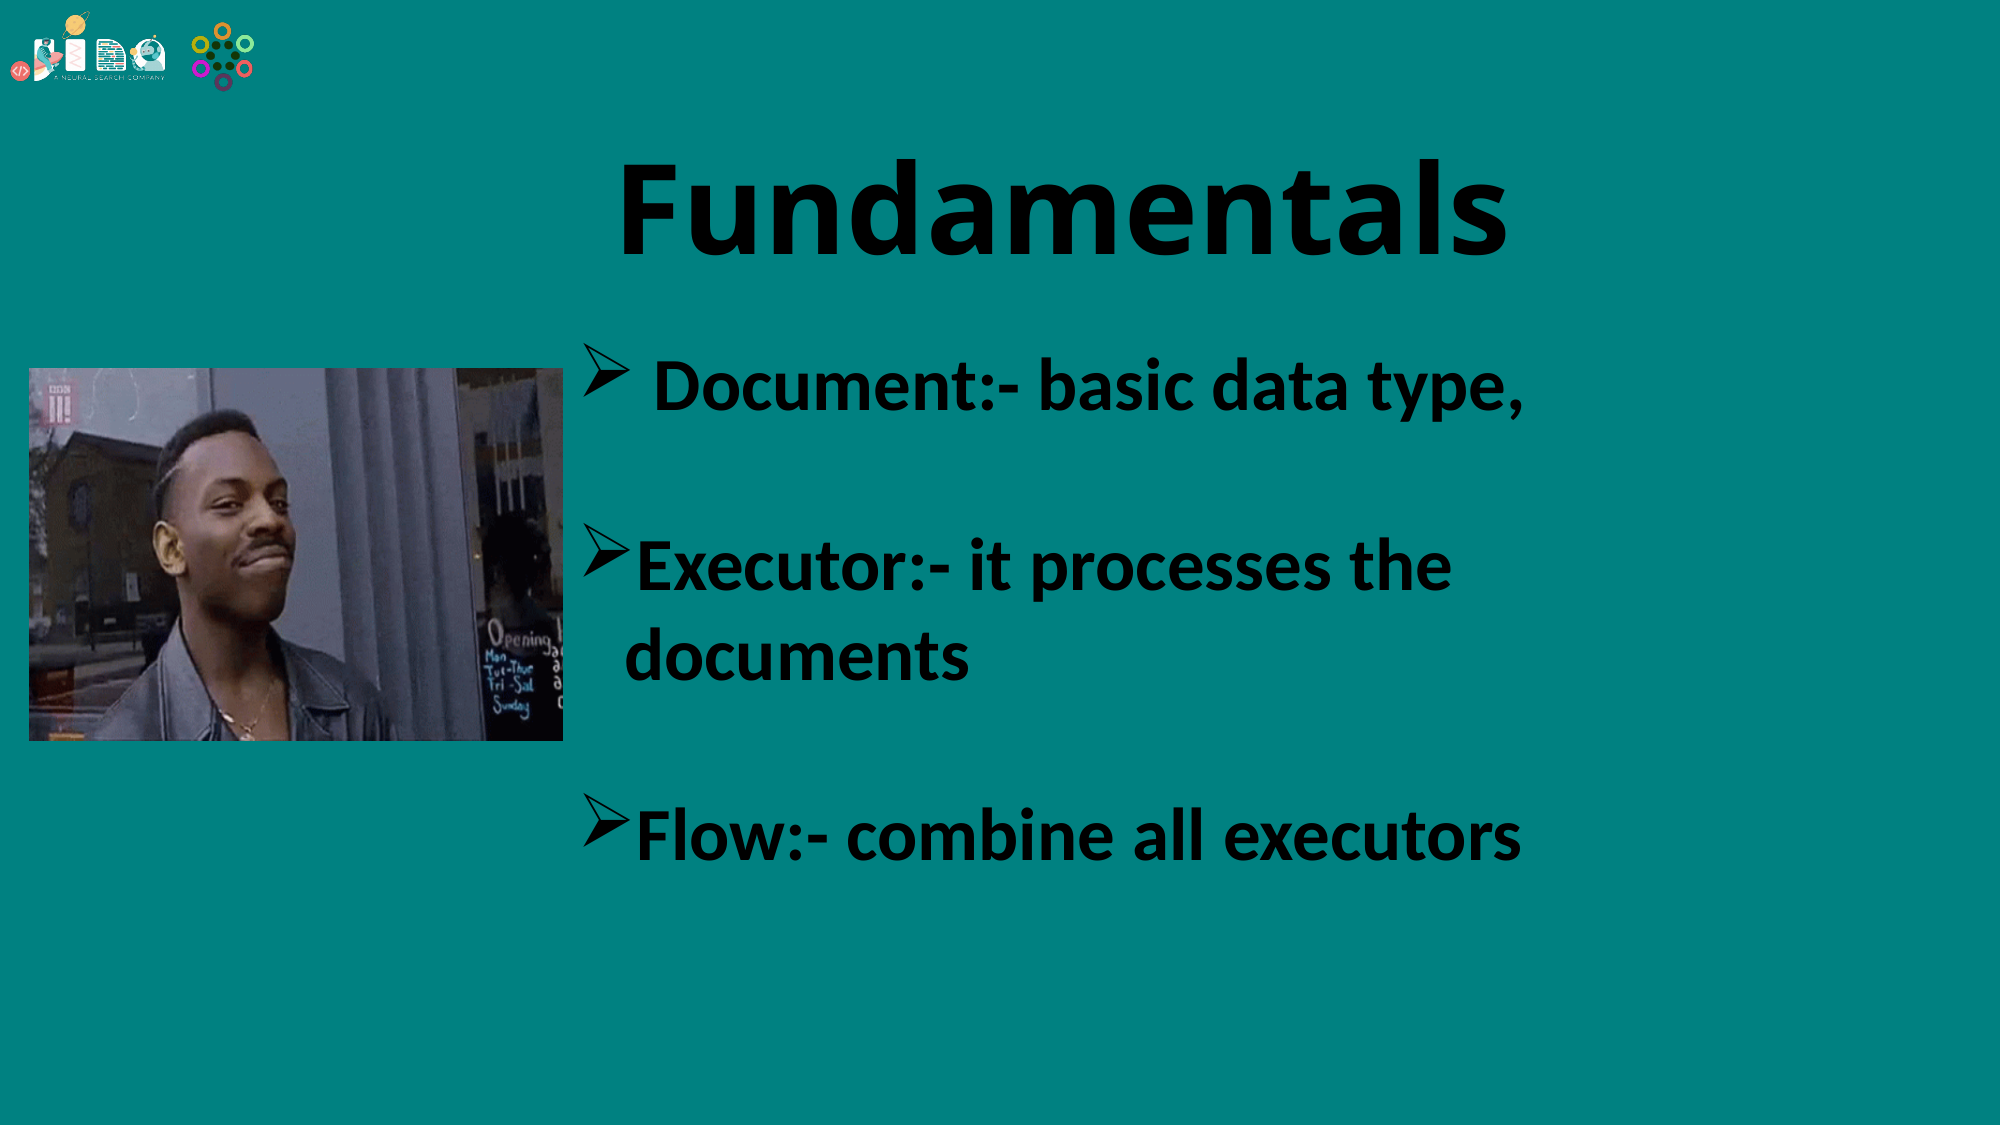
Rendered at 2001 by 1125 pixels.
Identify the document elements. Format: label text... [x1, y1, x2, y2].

text_box Document:- basic data type, Executor:- it processes the documents Flow:- combine all executors [562, 327, 1820, 973]
picture [29, 368, 563, 741]
text_box Fundamentals [271, 121, 1854, 287]
picture [0, 0, 261, 97]
text_box [246, 96, 1829, 264]
